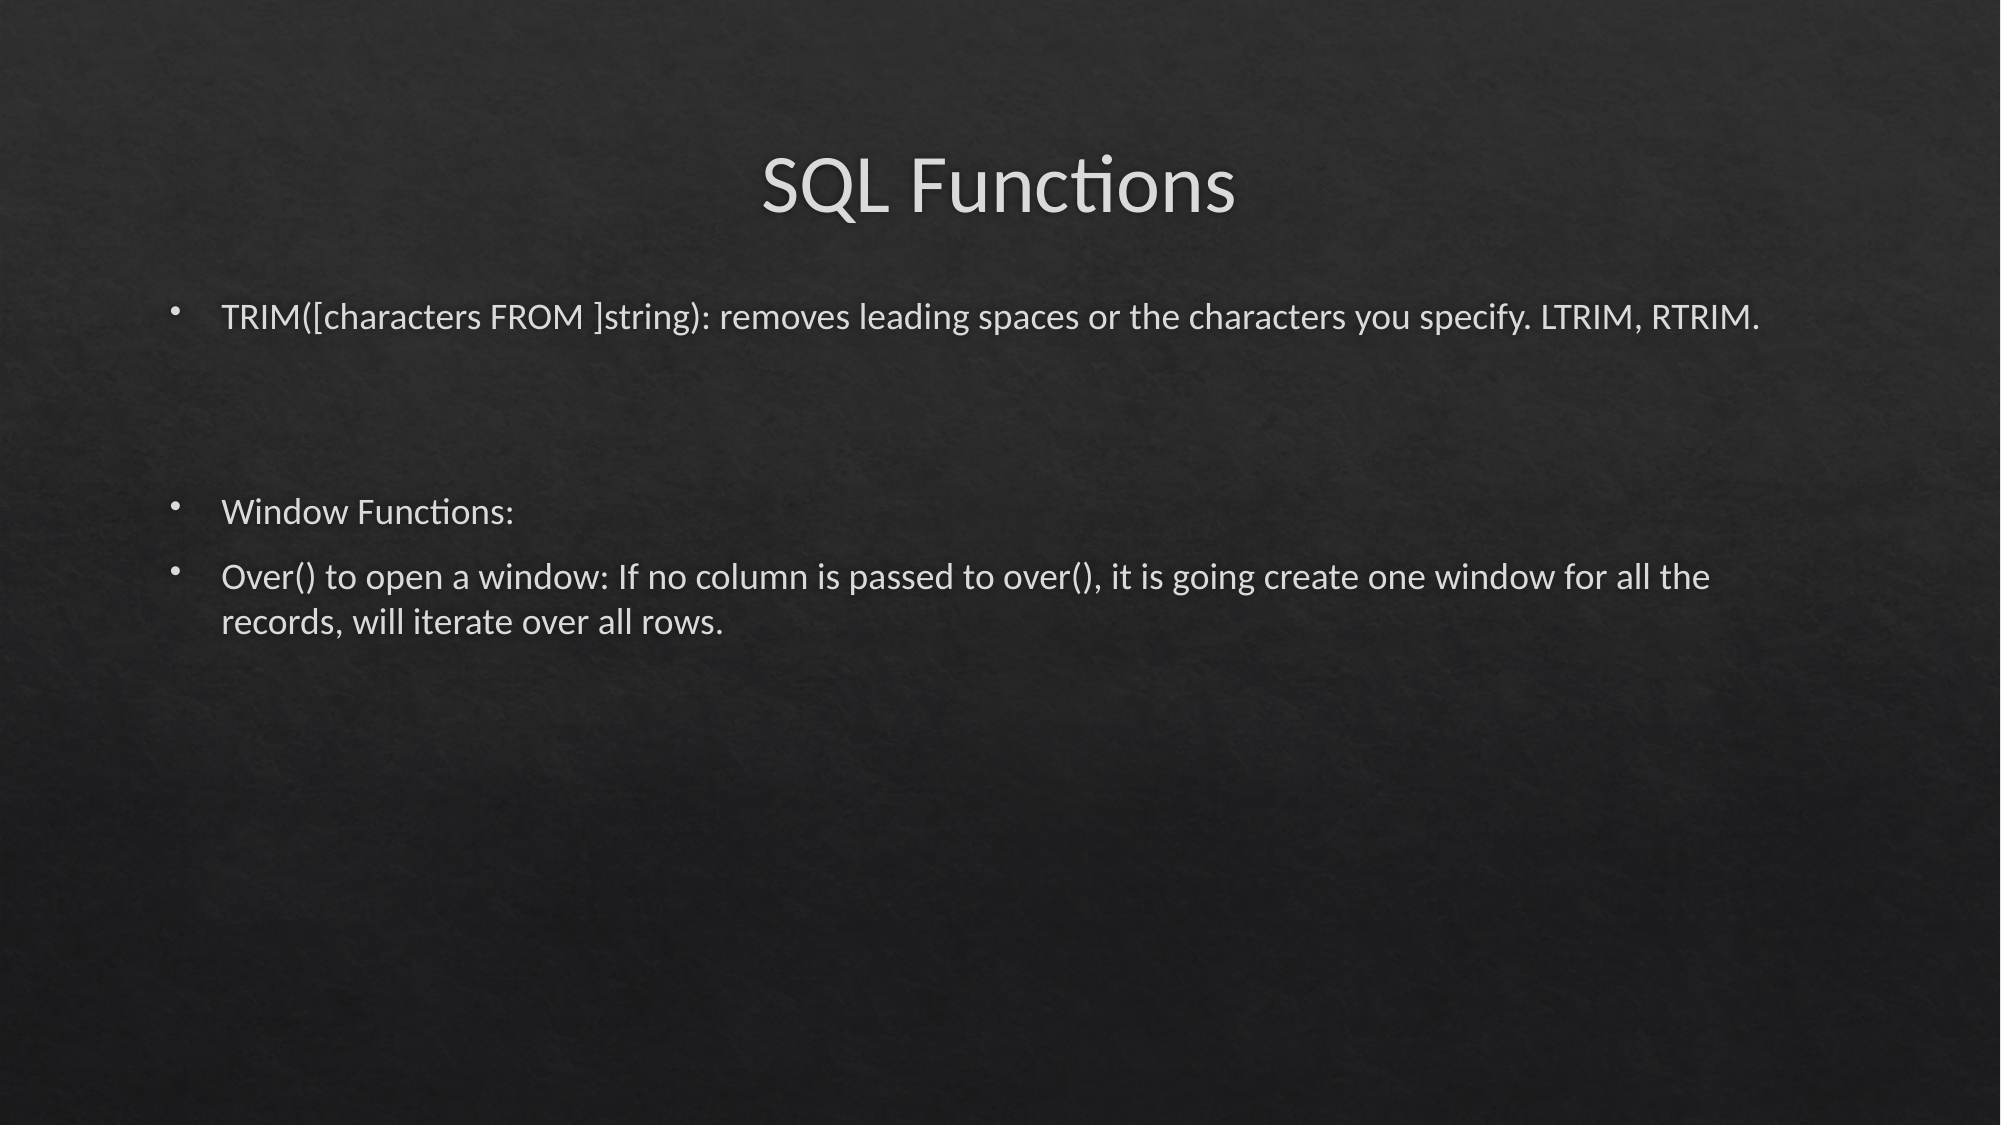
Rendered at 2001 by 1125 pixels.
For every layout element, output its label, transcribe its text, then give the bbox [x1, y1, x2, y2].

title SQL Functions [149, 99, 1849, 260]
list TRIM([characters FROM ]string): removes leading spaces or the characters you specify. LTRIM, RTRIM. Window Functions: Over() to open a window: If no column is passed to over(), it is going create one window for all the records, will iterate over all rows. [149, 284, 1849, 950]
